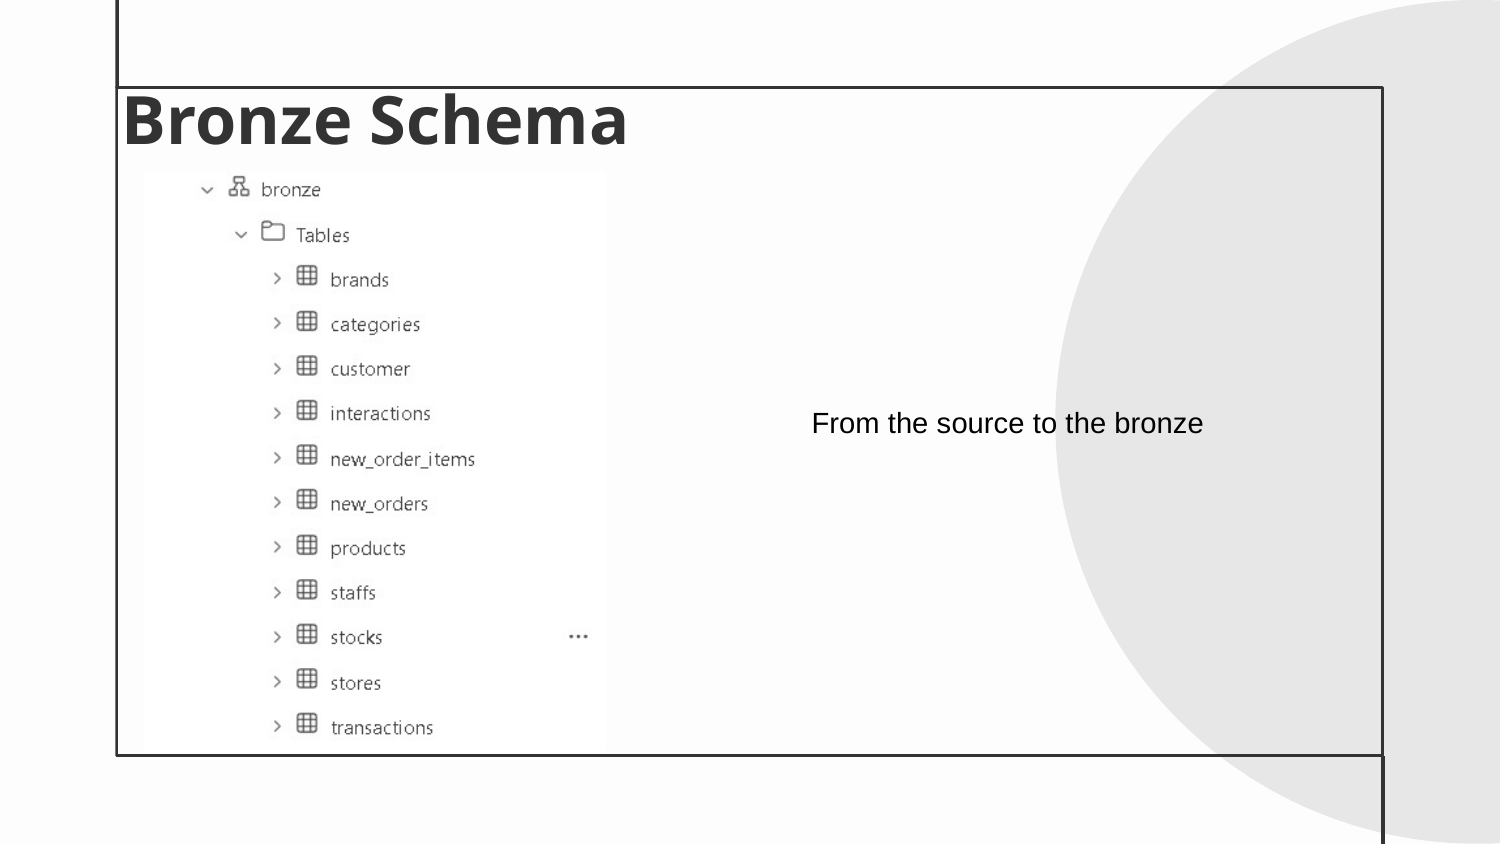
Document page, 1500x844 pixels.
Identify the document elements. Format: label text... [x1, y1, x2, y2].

picture [144, 171, 606, 751]
text_box From the source to the bronze [636, 396, 1380, 447]
title Bronze Schema [106, 55, 939, 173]
